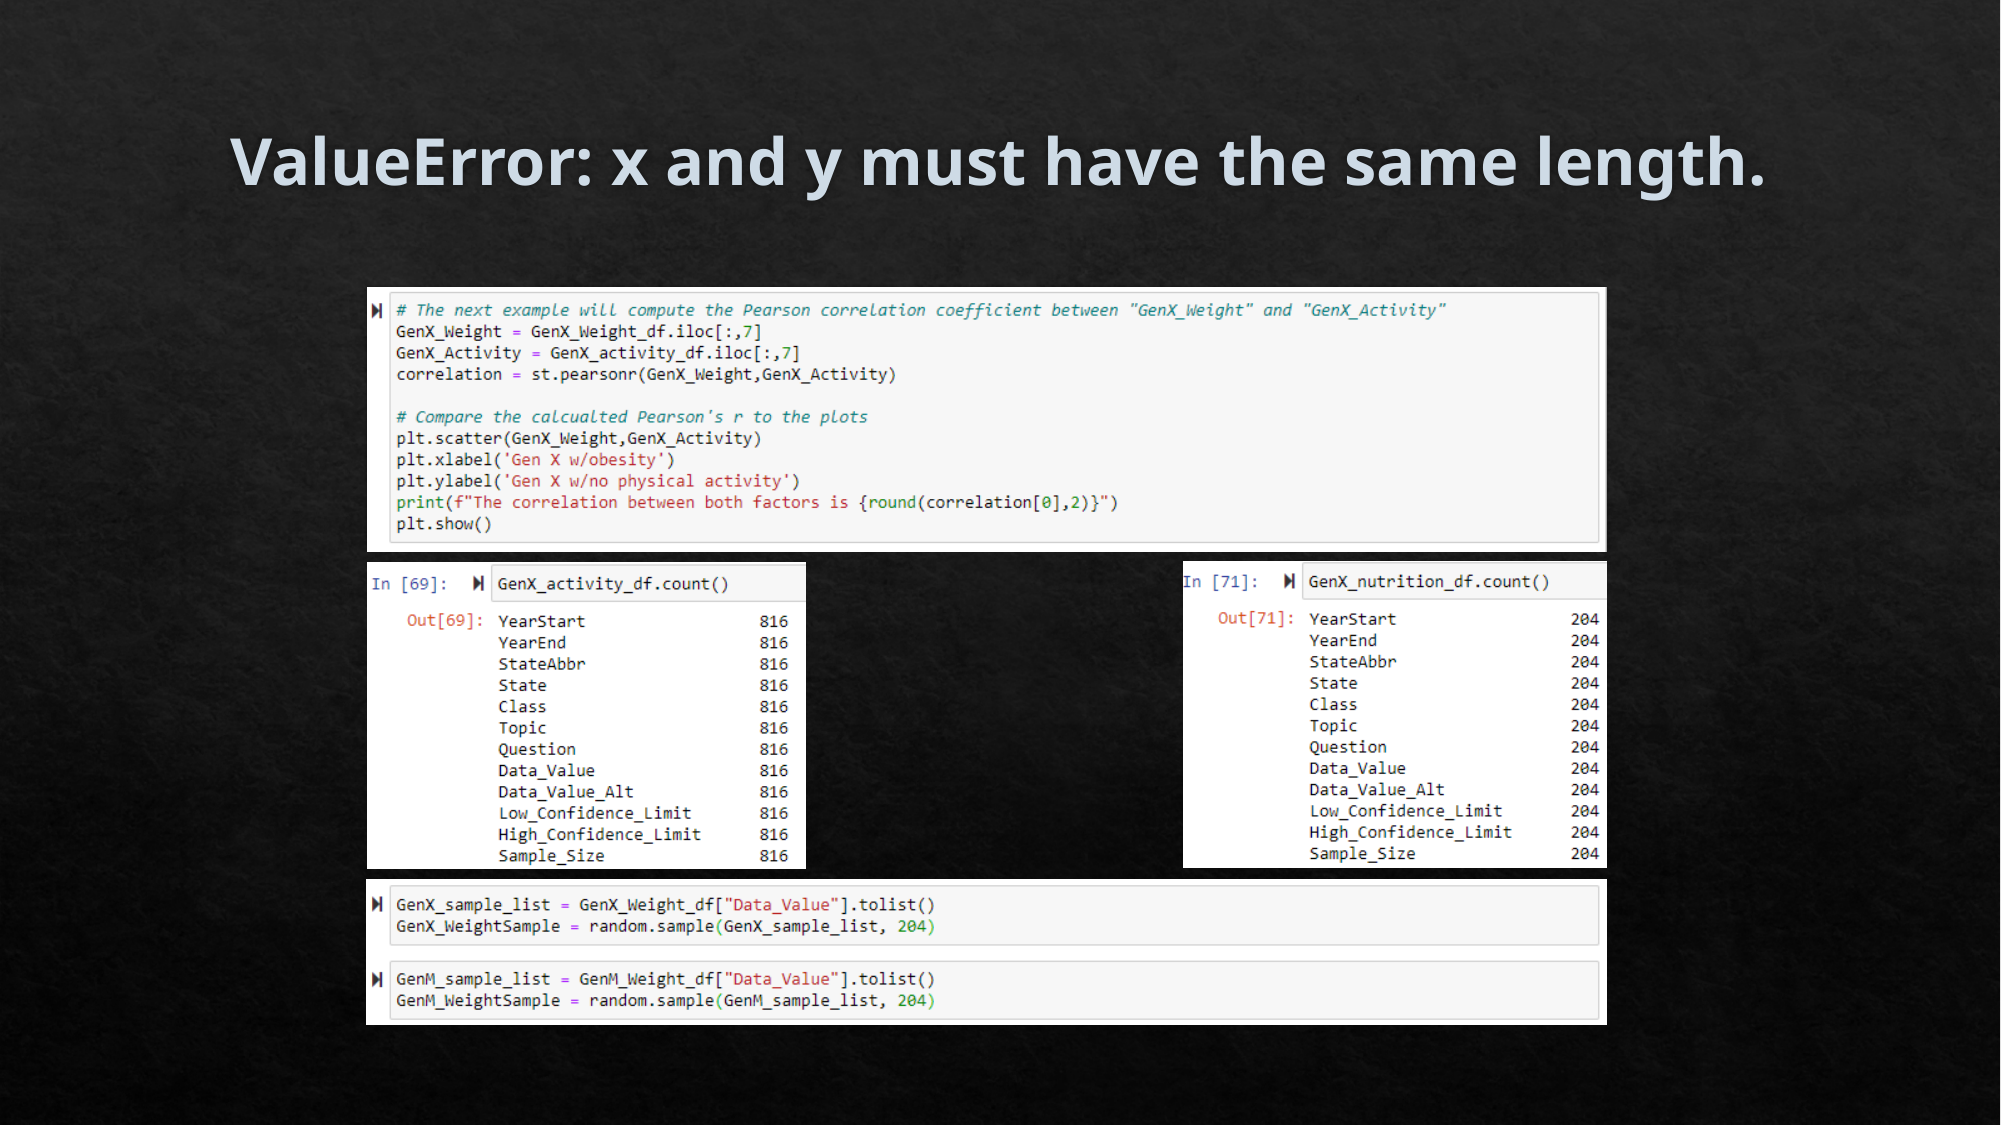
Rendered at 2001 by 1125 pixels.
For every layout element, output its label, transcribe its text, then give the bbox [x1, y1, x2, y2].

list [367, 287, 1607, 552]
picture [367, 562, 806, 869]
picture [1183, 561, 1607, 869]
title ValueError: x and y must have the same length. [149, 99, 1849, 307]
picture [366, 879, 1607, 1026]
